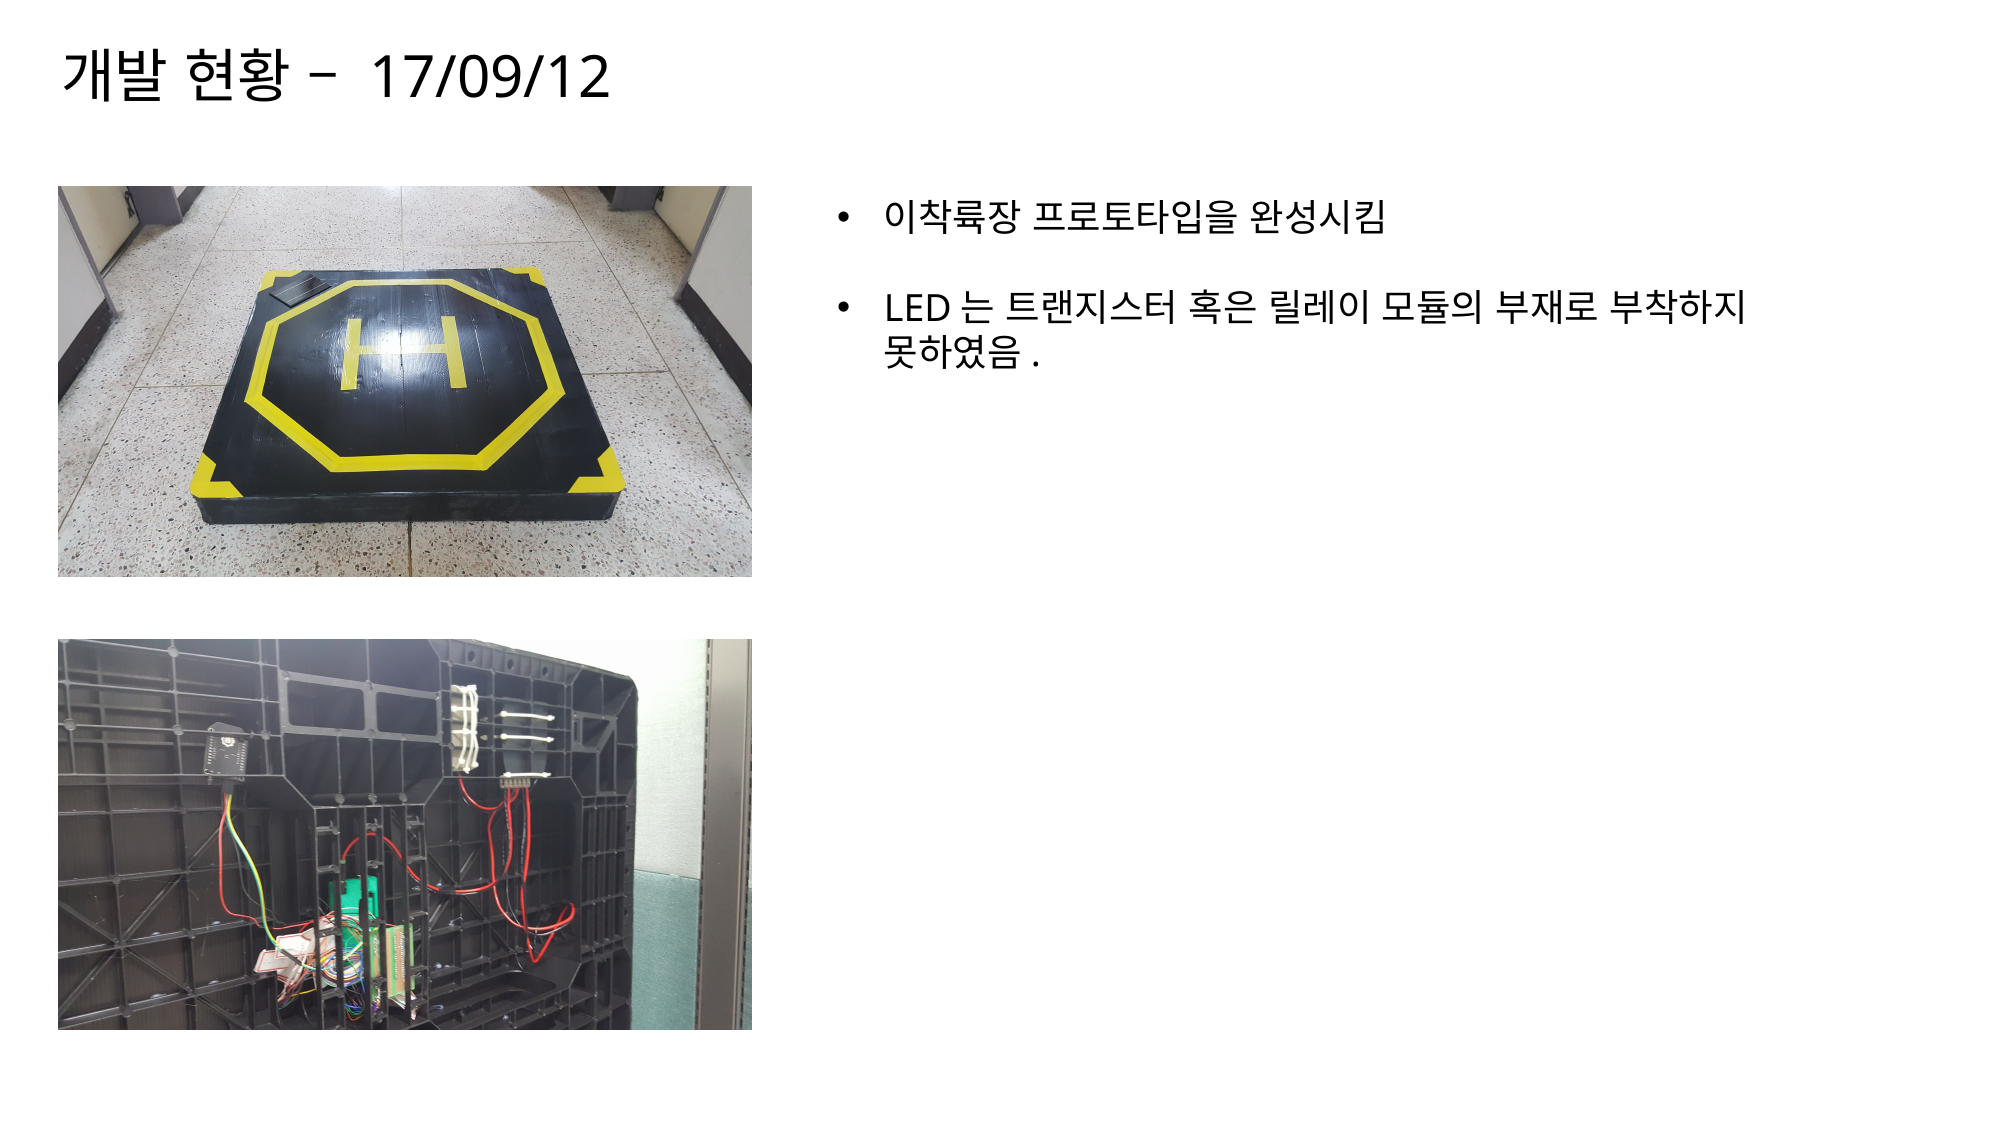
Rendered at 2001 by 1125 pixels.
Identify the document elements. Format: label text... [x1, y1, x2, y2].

picture [58, 639, 752, 1030]
text_box 이착륙장 프로토타입을 완성시킴 LED는 트랜지스터 혹은 릴레이 모듈의 부재로 부착하지 못하였음. [822, 186, 1850, 382]
picture [58, 186, 752, 577]
title 개발 현황 – 17/09/12 [46, 33, 1955, 124]
